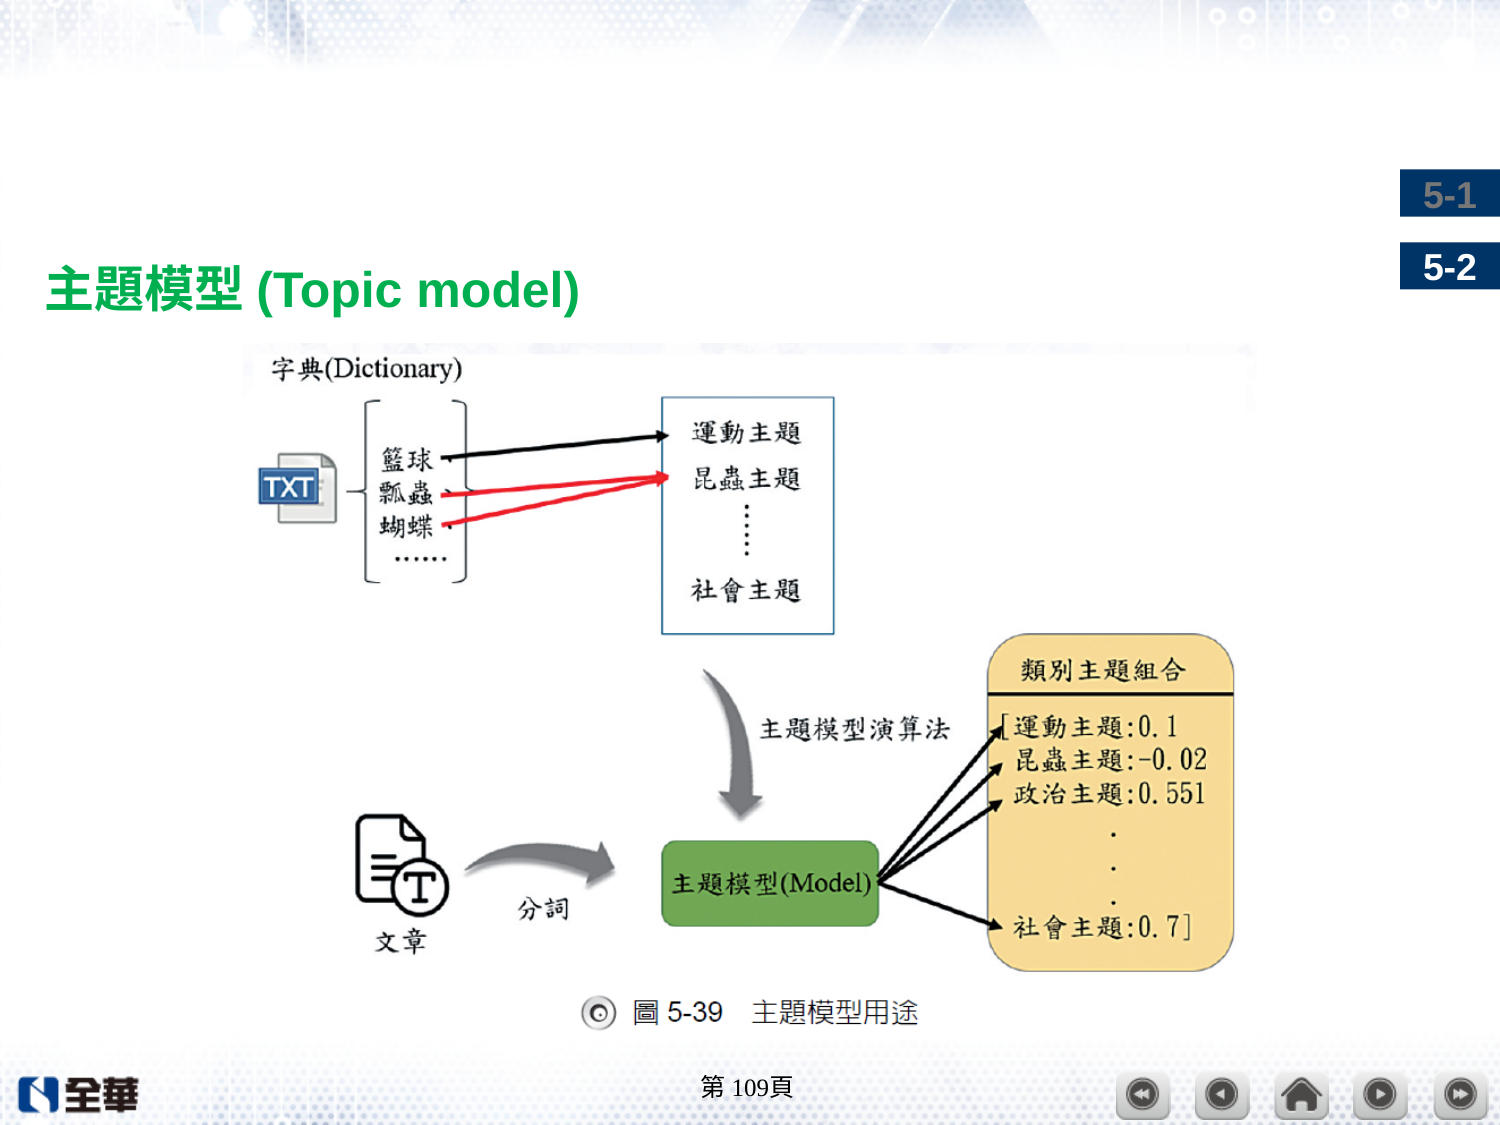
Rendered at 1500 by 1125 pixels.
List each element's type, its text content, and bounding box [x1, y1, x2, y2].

picture [0, 0, 1500, 1125]
list 主題模型(Topic model) [29, 219, 1386, 1048]
